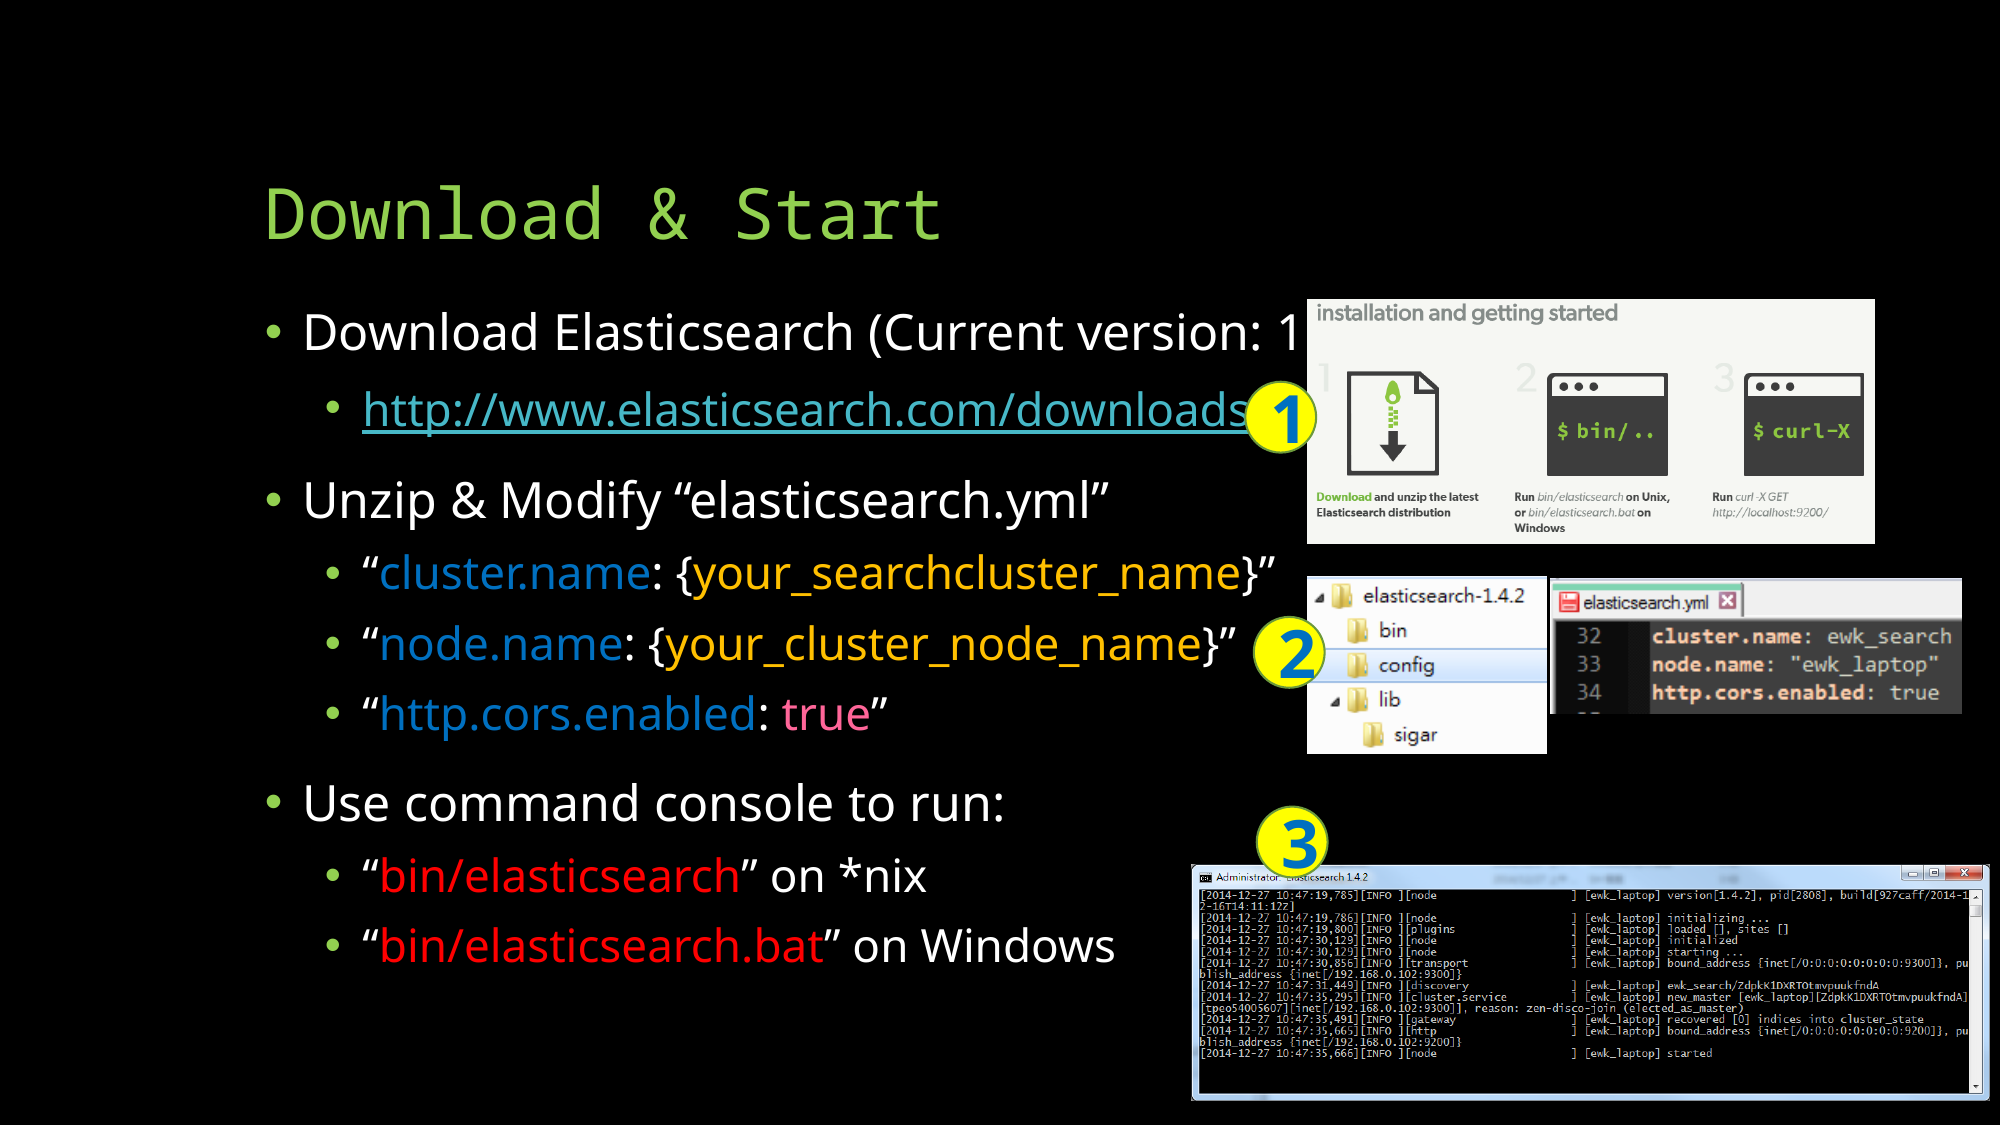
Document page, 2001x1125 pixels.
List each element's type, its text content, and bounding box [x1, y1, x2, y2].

picture [1307, 576, 1547, 754]
text_box 2 [1252, 615, 1307, 689]
picture [1191, 864, 1990, 1101]
picture [1307, 299, 1875, 544]
text_box 1 [1244, 380, 1307, 454]
list Download Elasticsearch (Current version: 1.4.2) http://www.elasticsearch.com/downloads Unzip & Modify “elasticsearch.yml” “cluster.name: {your_searchcluster_name}” “node.name: {your_cluster_node_name}” “http.cors.enabled: true” Use command console to run: “bin/elasticsearch” on *nix “bin/elasticsearch.bat” on Windows [249, 299, 1780, 1047]
title Download & Start [249, 75, 1750, 263]
picture [1550, 577, 1962, 714]
text_box 3 [1255, 805, 1329, 864]
